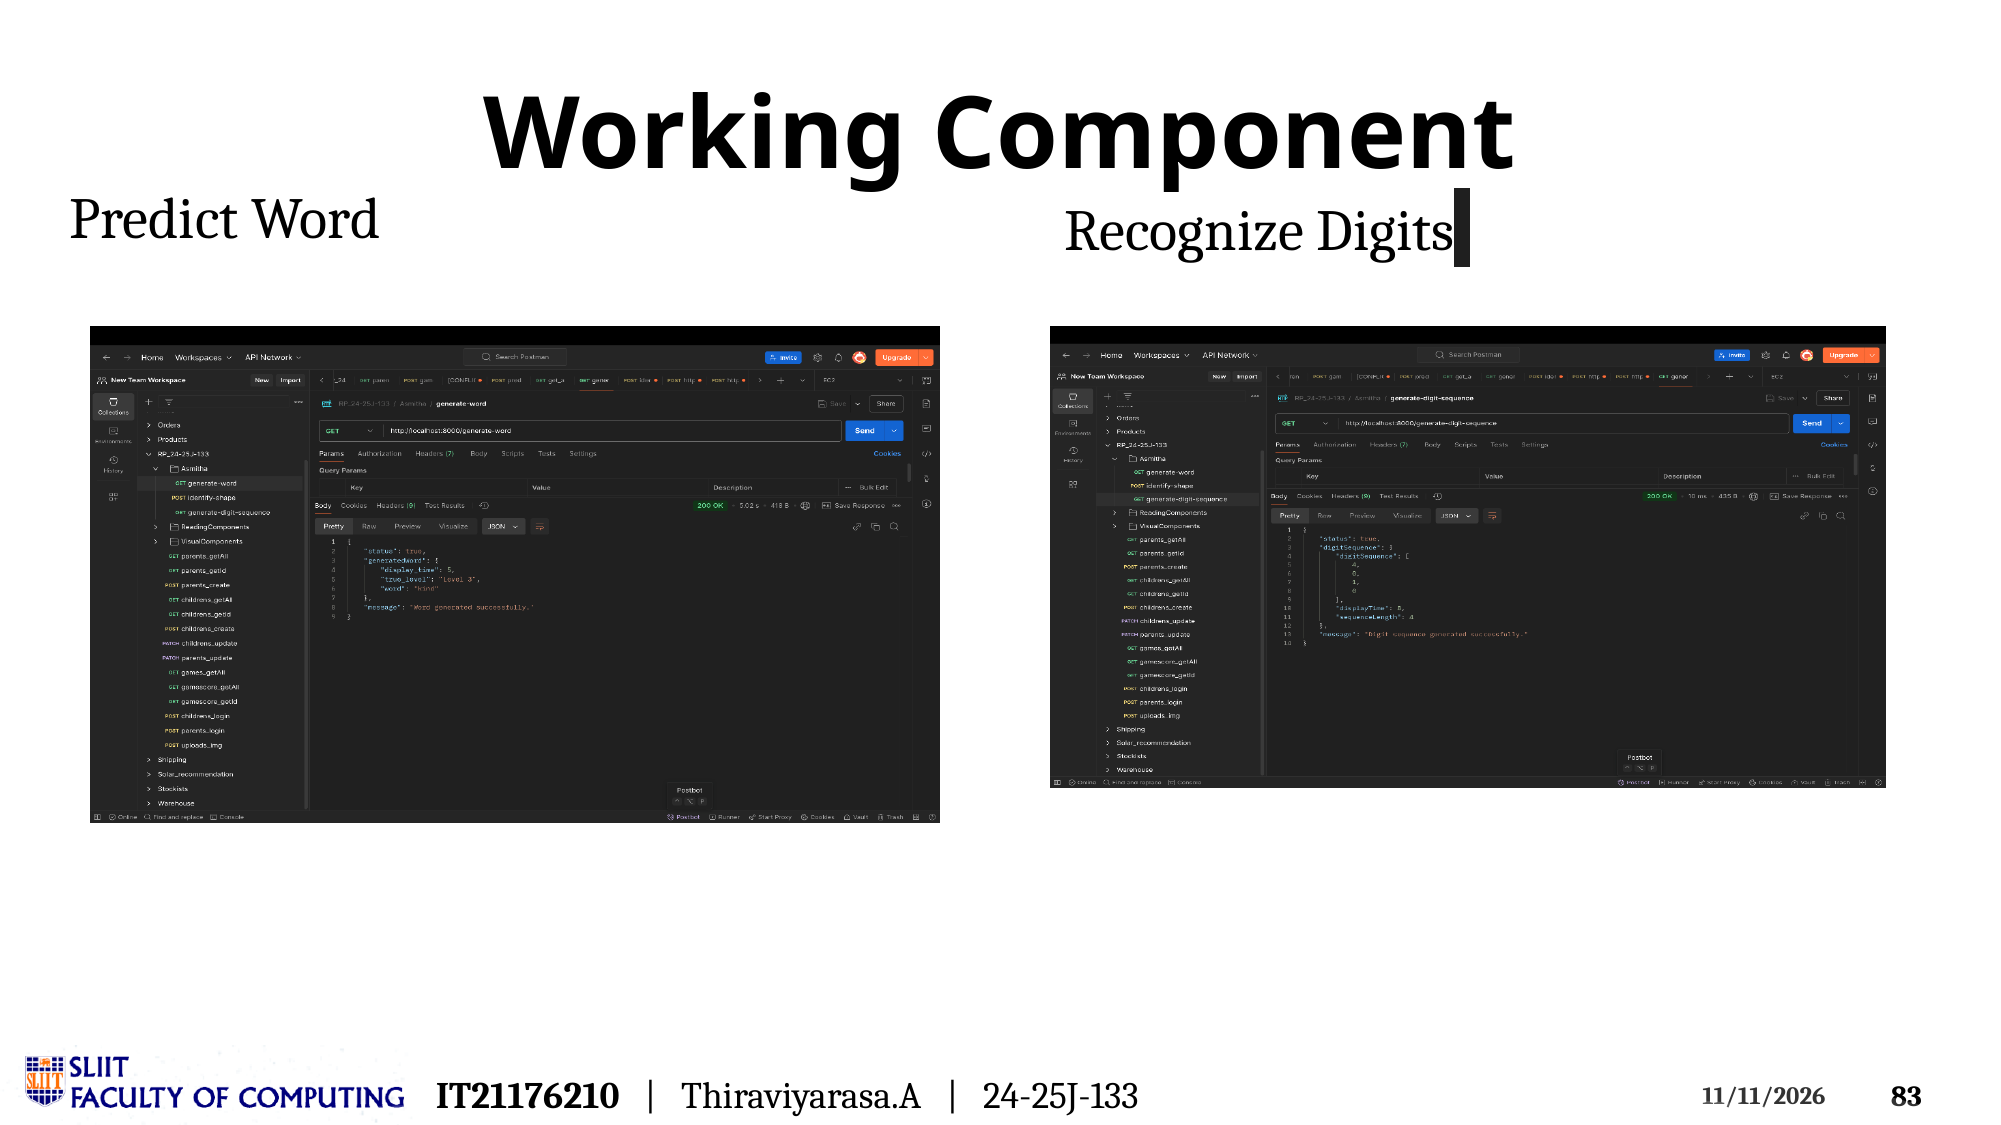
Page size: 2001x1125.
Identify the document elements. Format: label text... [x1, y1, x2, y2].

text_box Predict Word [55, 172, 940, 258]
picture [0, 1045, 413, 1124]
text_box IT21176210 | Thiraviyarasa.A | 24-25J-133 [419, 1062, 1541, 1125]
picture [1049, 326, 1887, 789]
title Working Component [99, 44, 1900, 197]
text_box Recognize Digits [1050, 184, 1935, 270]
title Component 03 [162, 1107, 413, 1118]
picture [90, 326, 941, 823]
